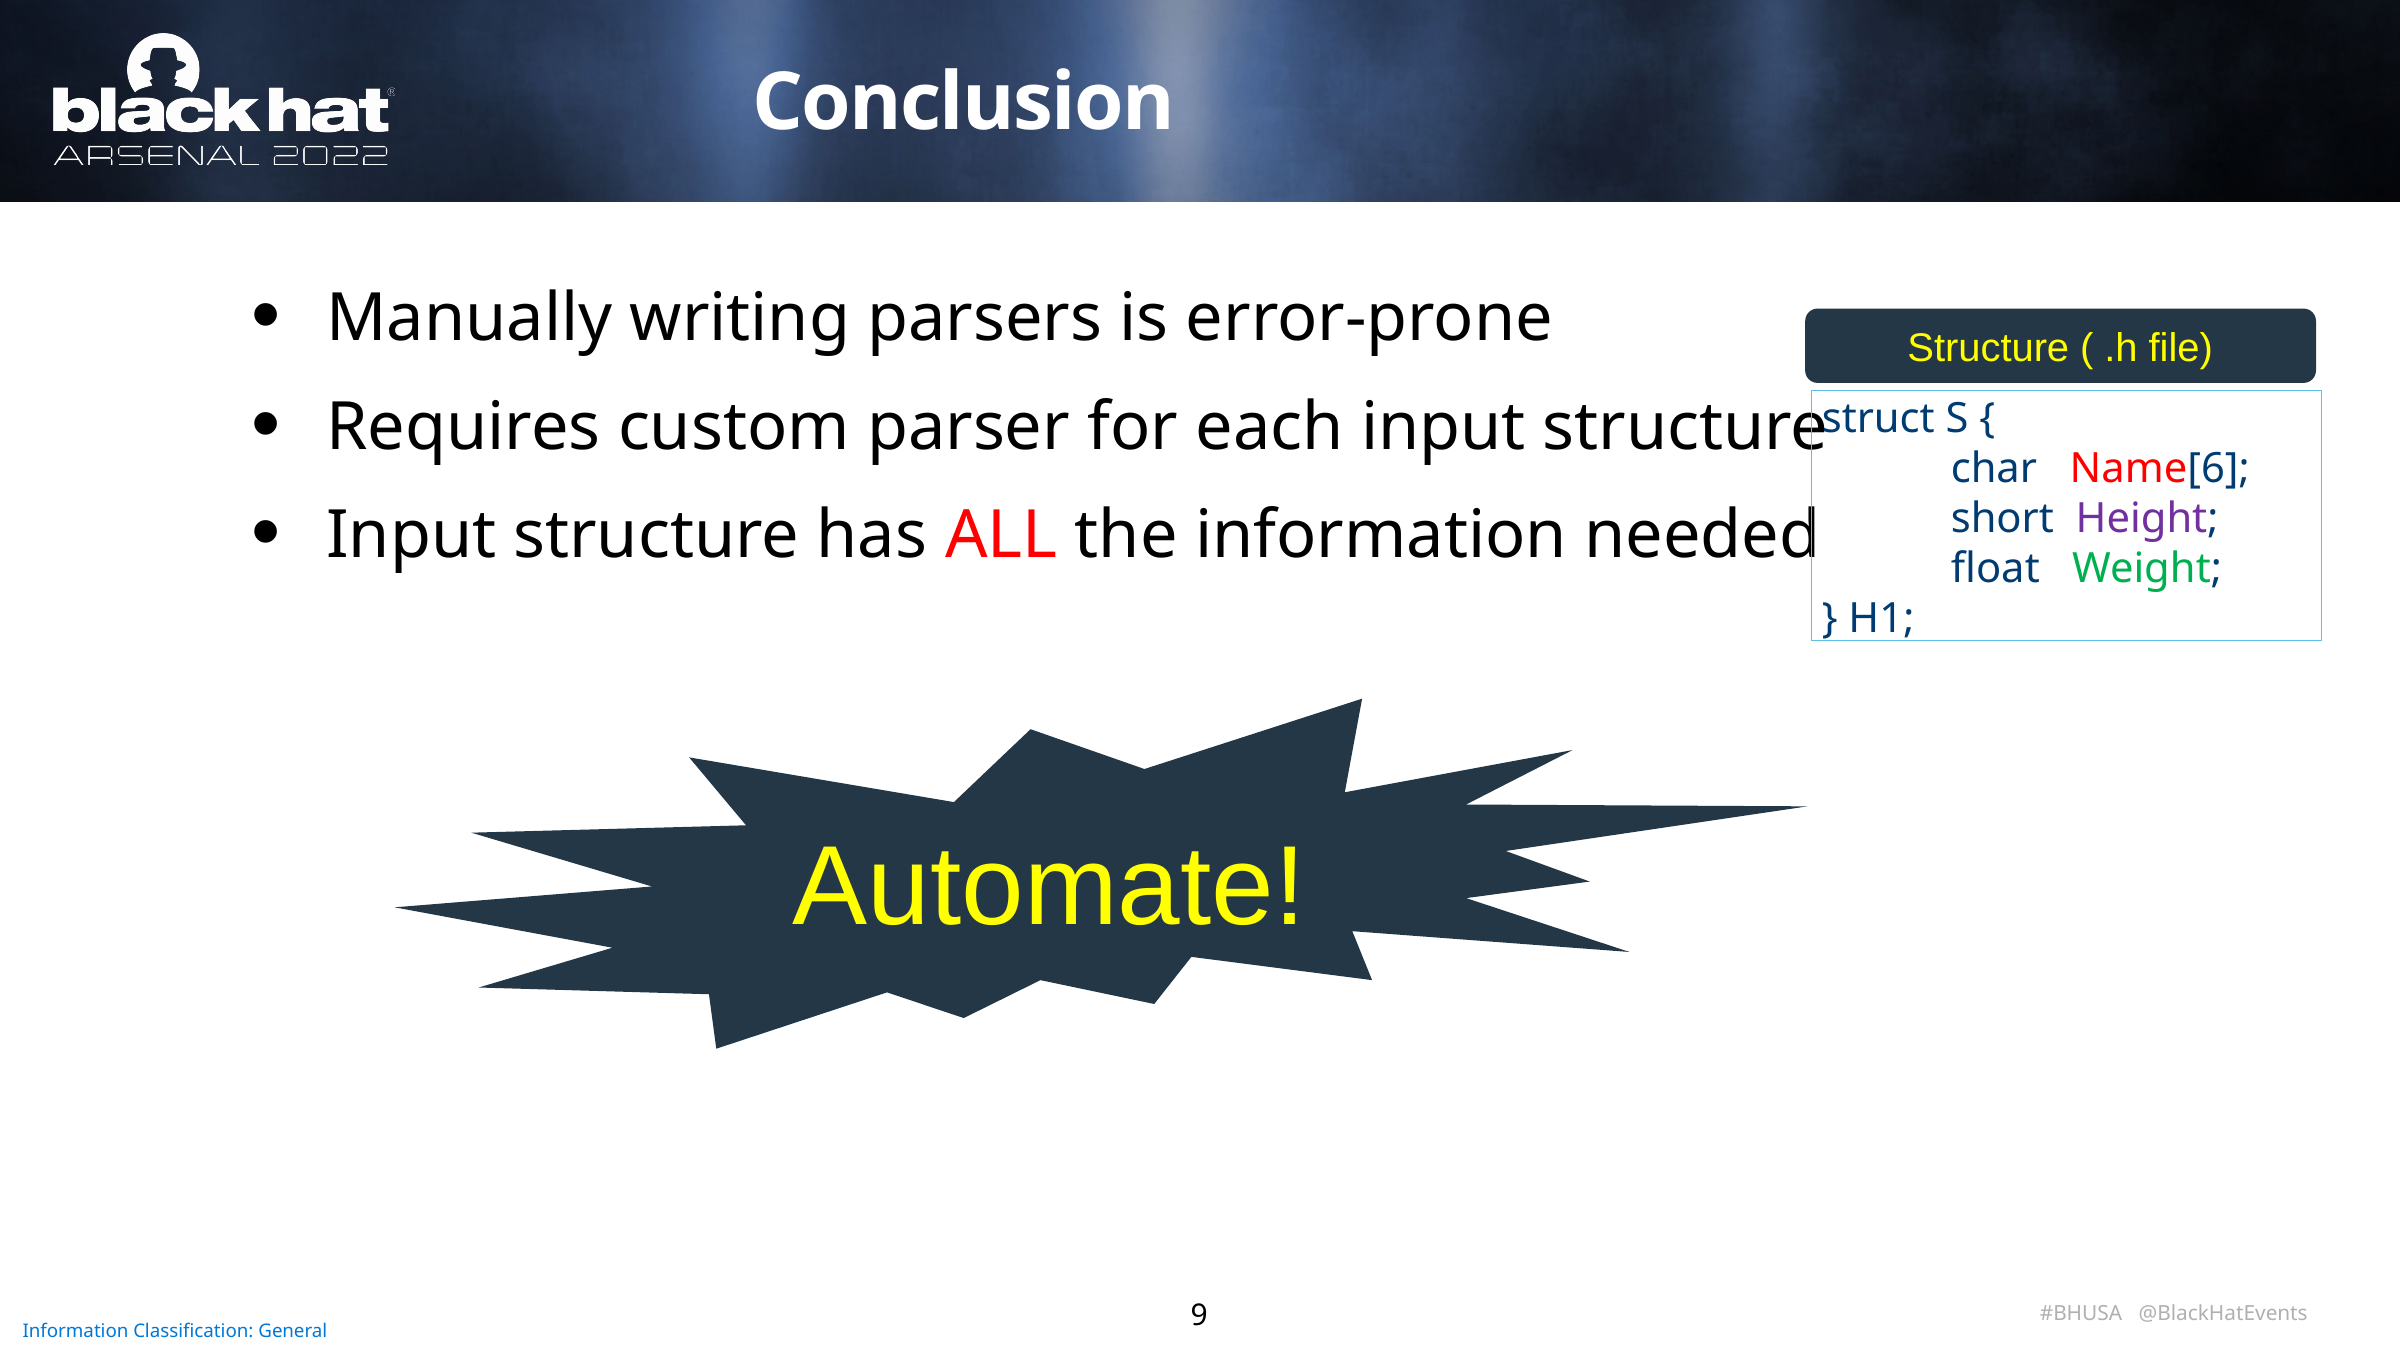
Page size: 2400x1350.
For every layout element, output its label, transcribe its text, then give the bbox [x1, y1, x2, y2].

list Manually writing parsers is error-prone Requires custom parser for each input structure Input structure has ALL the information needed [236, 250, 2219, 1186]
slide_number 9 [1173, 1286, 1226, 1342]
text_box Structure ( .h file) [1804, 307, 2317, 384]
text_box struct S { char Name[6]; short Height; float Weight; } H1; [1811, 390, 2322, 641]
picture [0, 0, 2400, 202]
text_box Automate! [393, 697, 1809, 1050]
title Conclusion [737, 56, 2280, 173]
